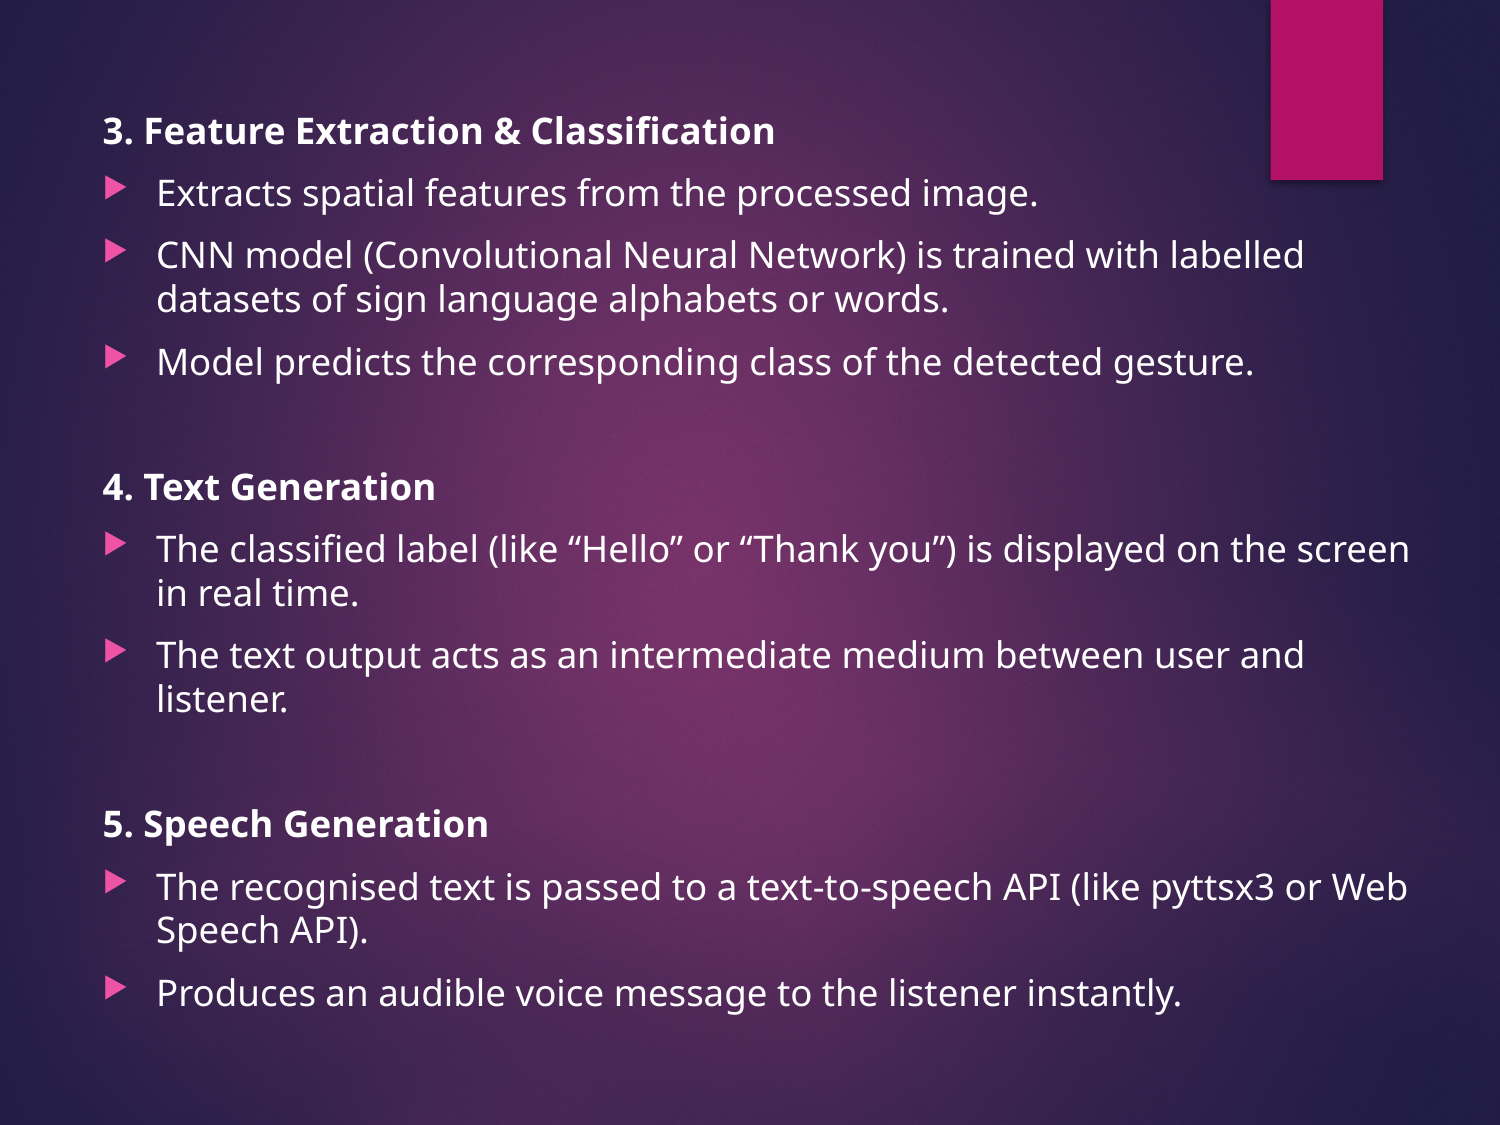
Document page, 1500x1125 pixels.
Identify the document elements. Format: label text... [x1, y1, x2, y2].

list 3. Feature Extraction & Classification Extracts spatial features from the processed image. CNN model (Convolutional Neural Network) is trained with labelled datasets of sign language alphabets or words. Model predicts the corresponding class of the detected gesture. 4. Text Generation The classified label (like “Hello” or “Thank you”) is displayed on the screen in real time. The text output acts as an intermediate medium between user and listener. 5. Speech Generation The recognised text is passed to a text-to-speech API (like pyttsx3 or Web Speech API). Produces an audible voice message to the listener instantly. [87, 99, 1438, 1025]
